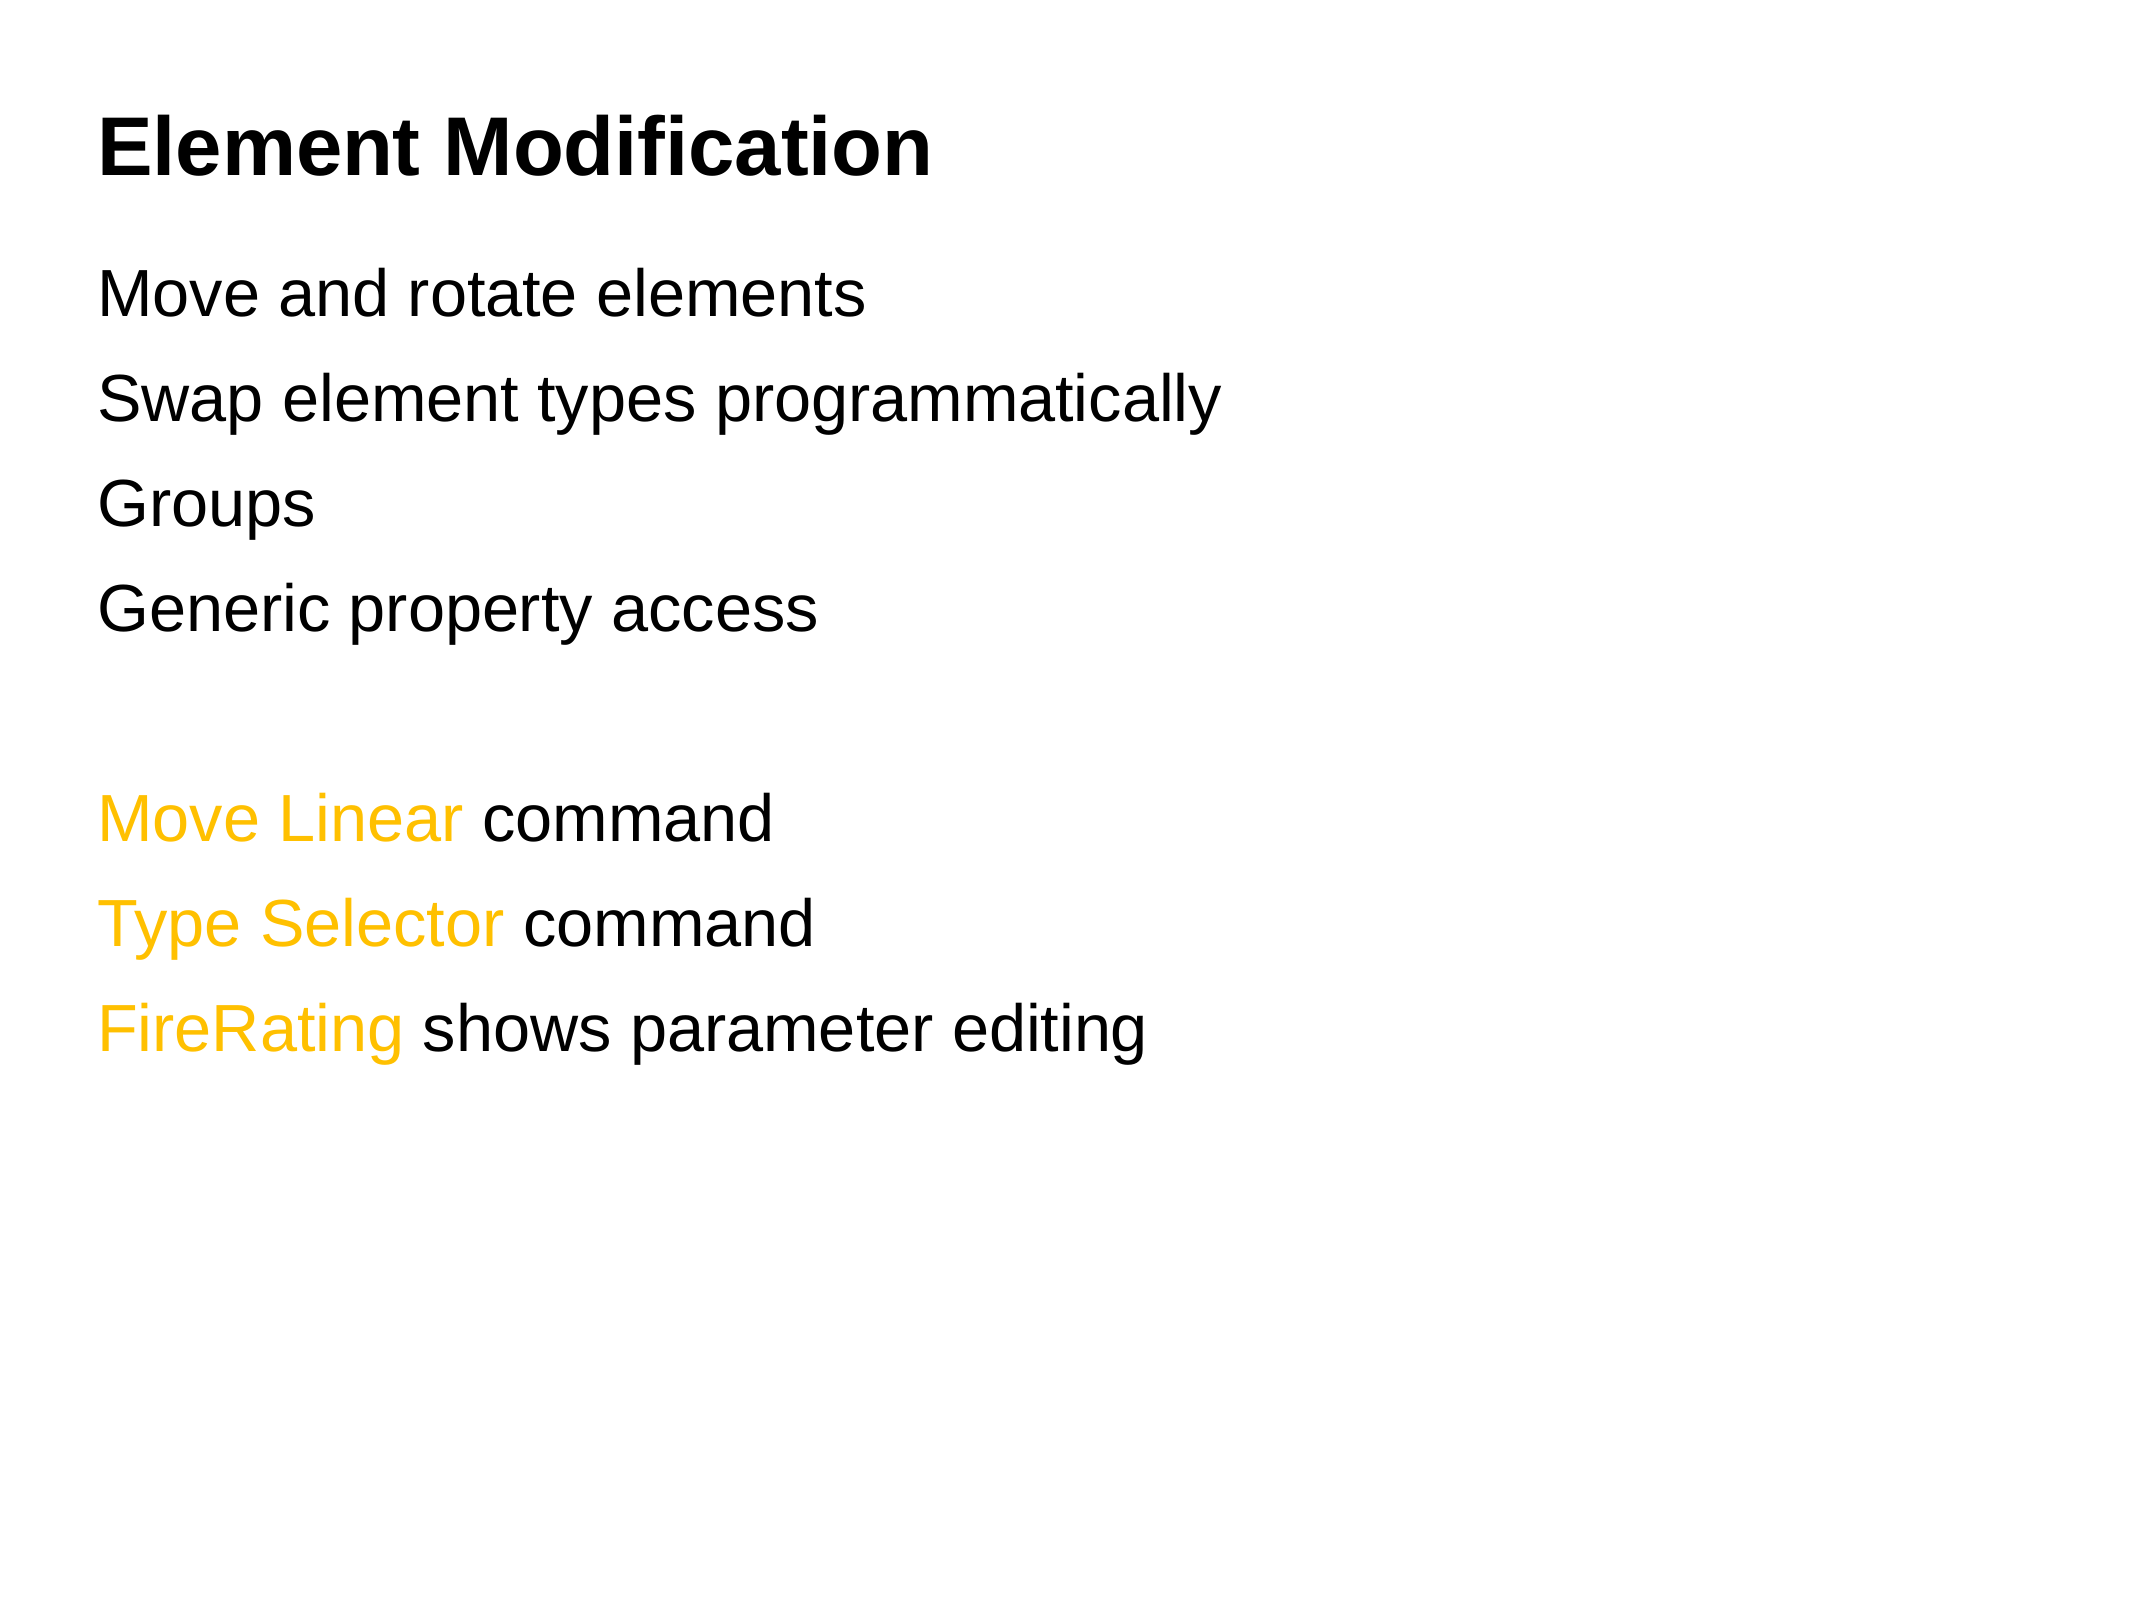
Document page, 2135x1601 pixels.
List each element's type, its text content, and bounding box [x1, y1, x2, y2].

title Element Modification [96, 59, 2028, 226]
list Move and rotate elements Swap element types programmatically Groups Generic property access Move Linear command Type Selector command FireRating shows parameter editing [96, 249, 2028, 1350]
